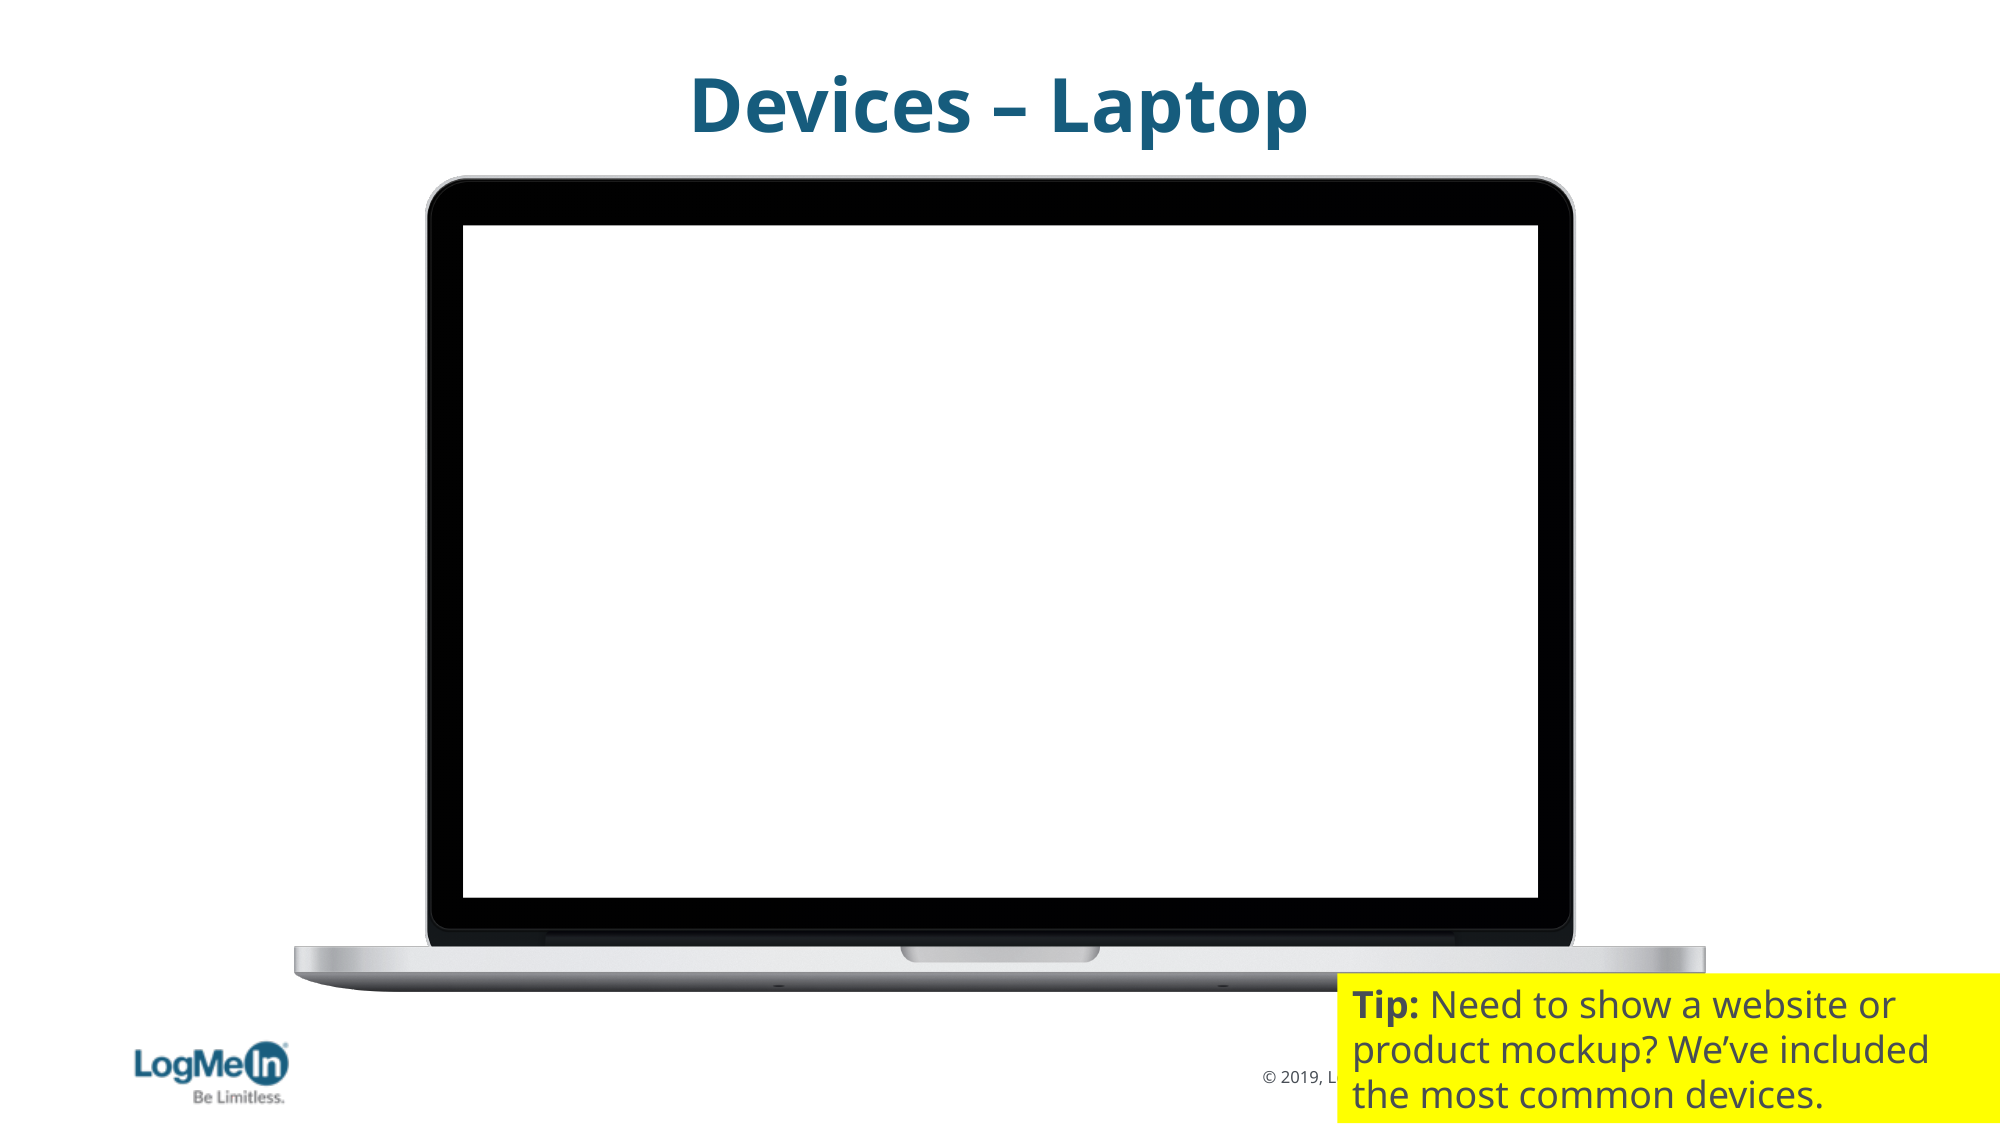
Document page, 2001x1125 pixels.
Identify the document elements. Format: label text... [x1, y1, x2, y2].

picture [294, 158, 1706, 1005]
text_box Tip: Need to show a website or product mockup? We’ve included the most common devices. [1337, 973, 2000, 1124]
title Devices – Laptop [137, 59, 1863, 254]
picture [125, 1037, 300, 1108]
